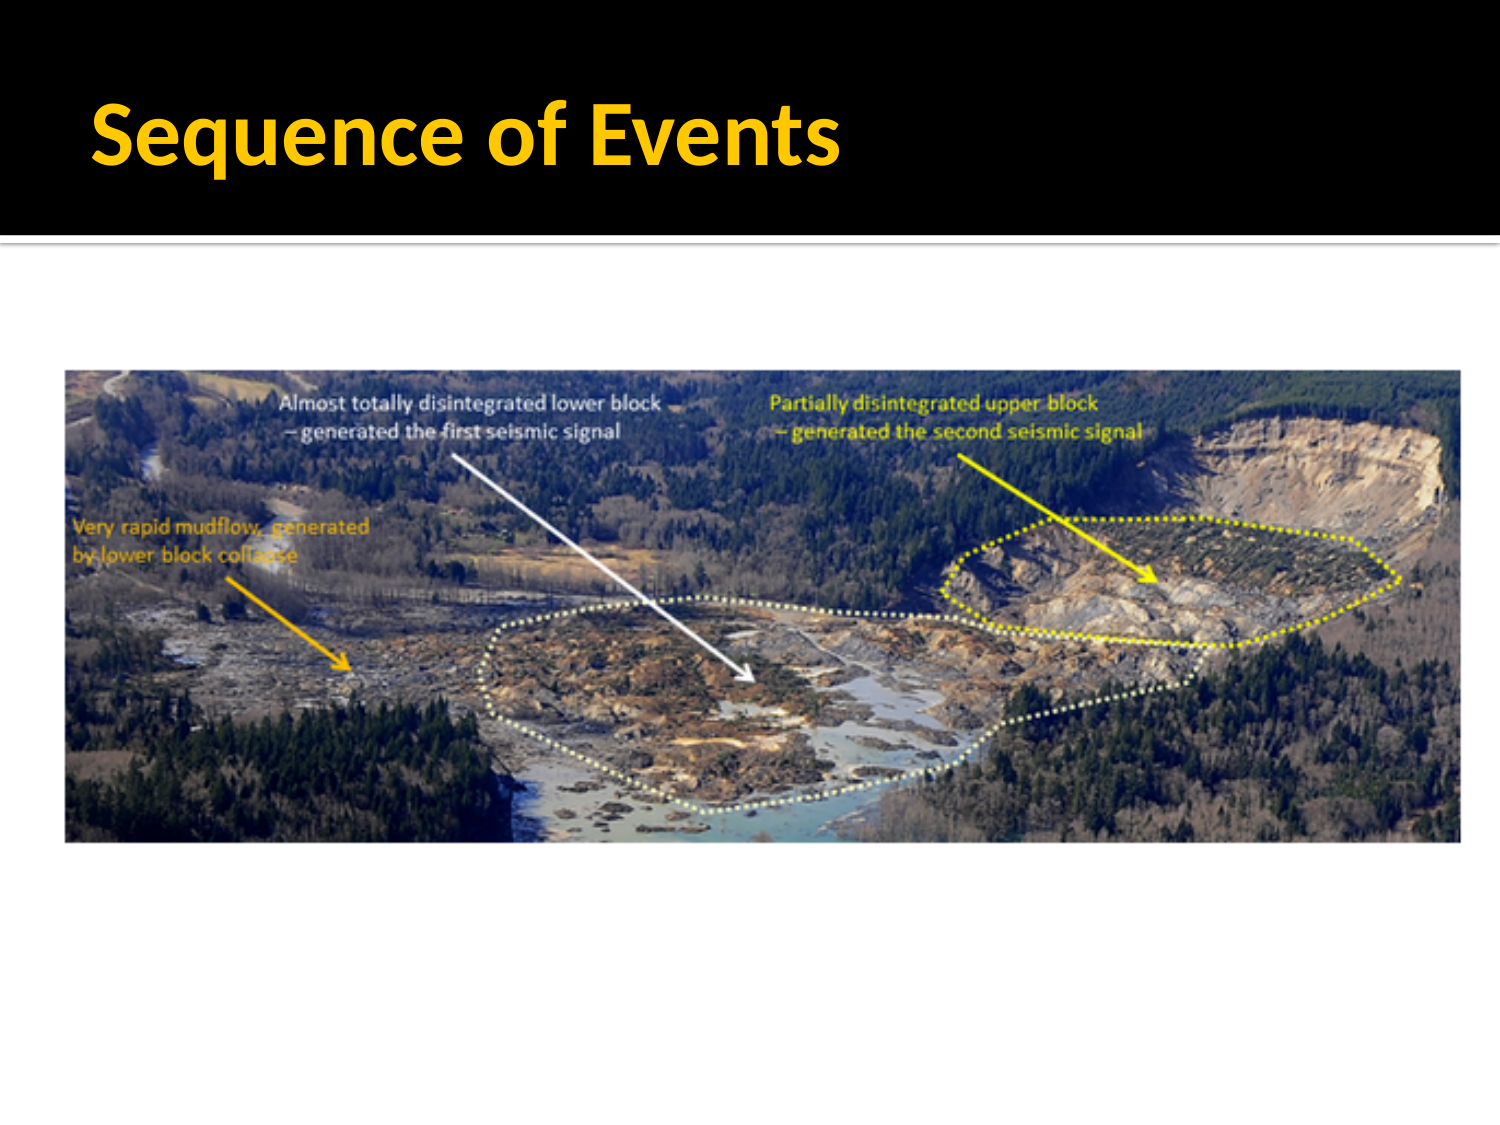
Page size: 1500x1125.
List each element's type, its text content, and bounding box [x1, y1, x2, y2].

title Sequence of Events [75, 24, 1425, 231]
picture [59, 362, 1470, 850]
